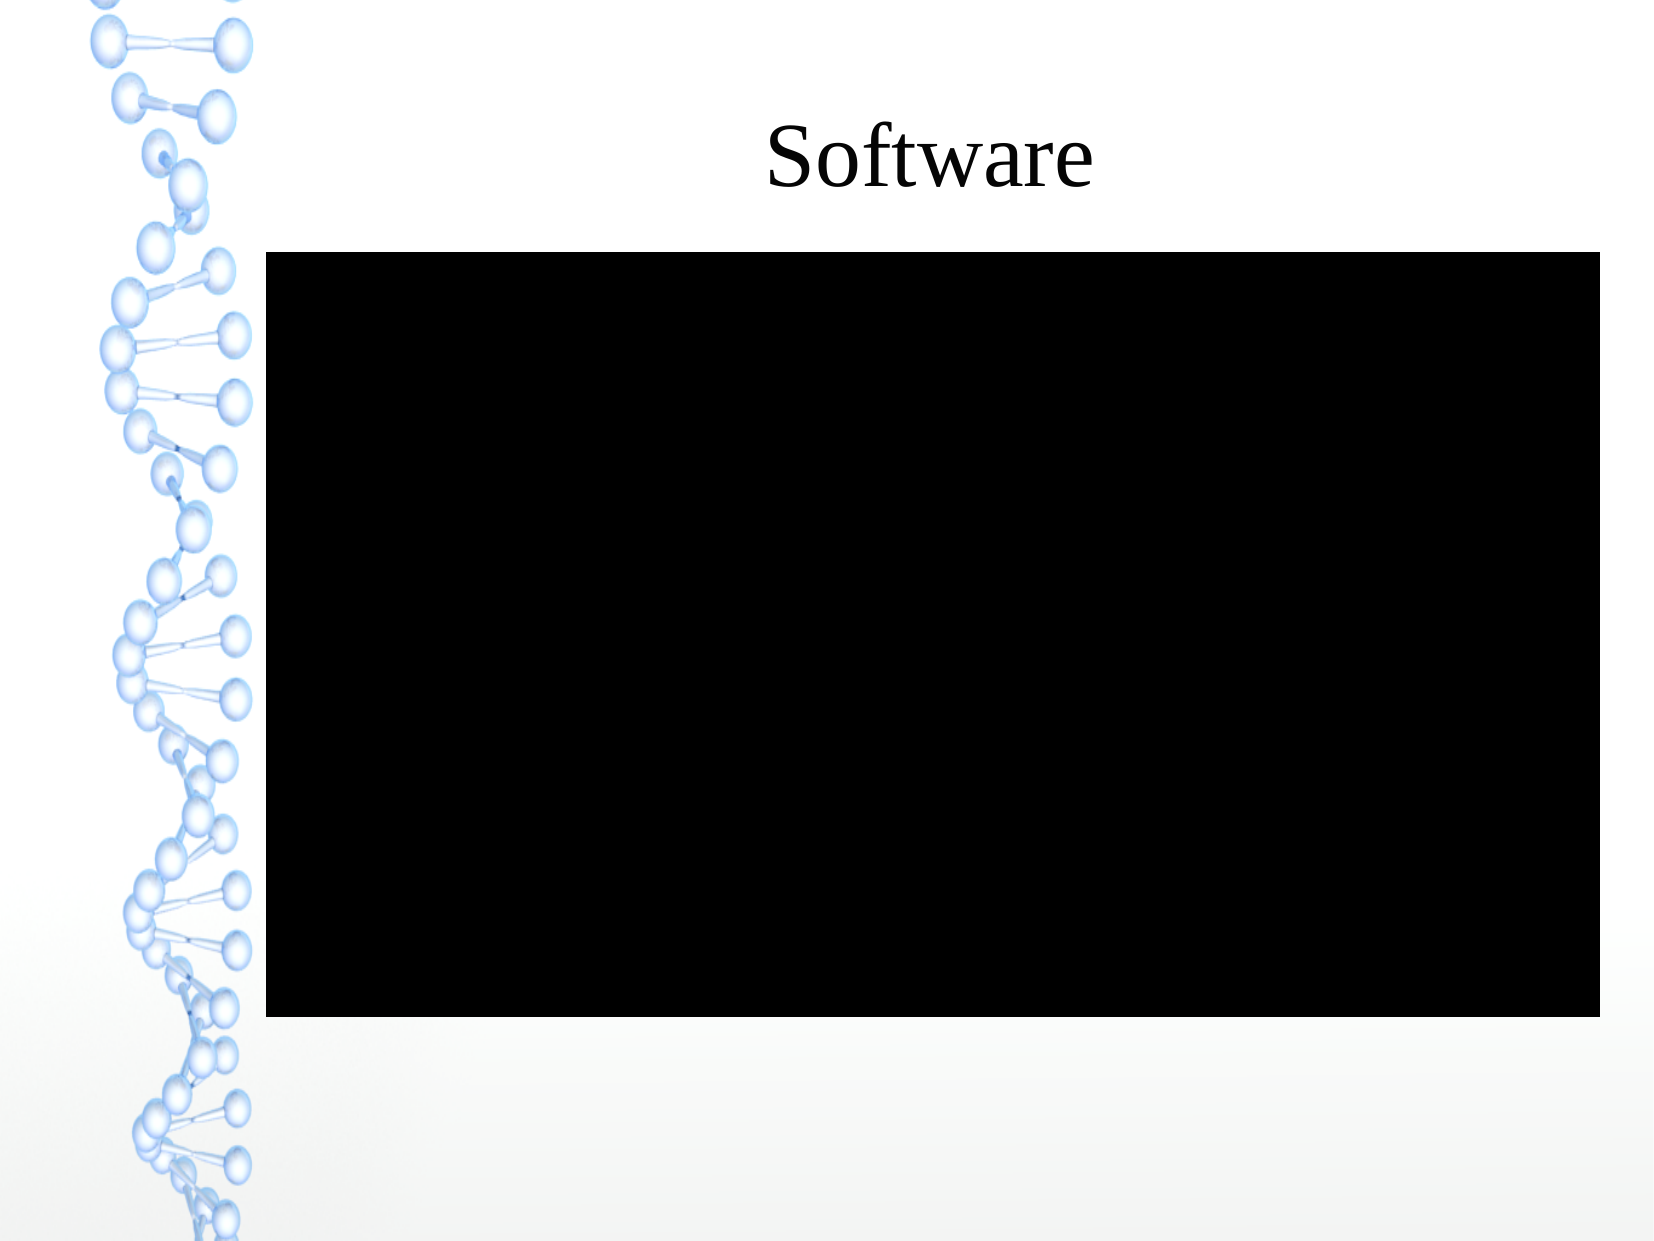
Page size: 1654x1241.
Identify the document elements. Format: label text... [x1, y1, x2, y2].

title Software [265, 46, 1595, 251]
picture [0, 0, 1654, 1241]
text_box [265, 251, 1601, 1017]
